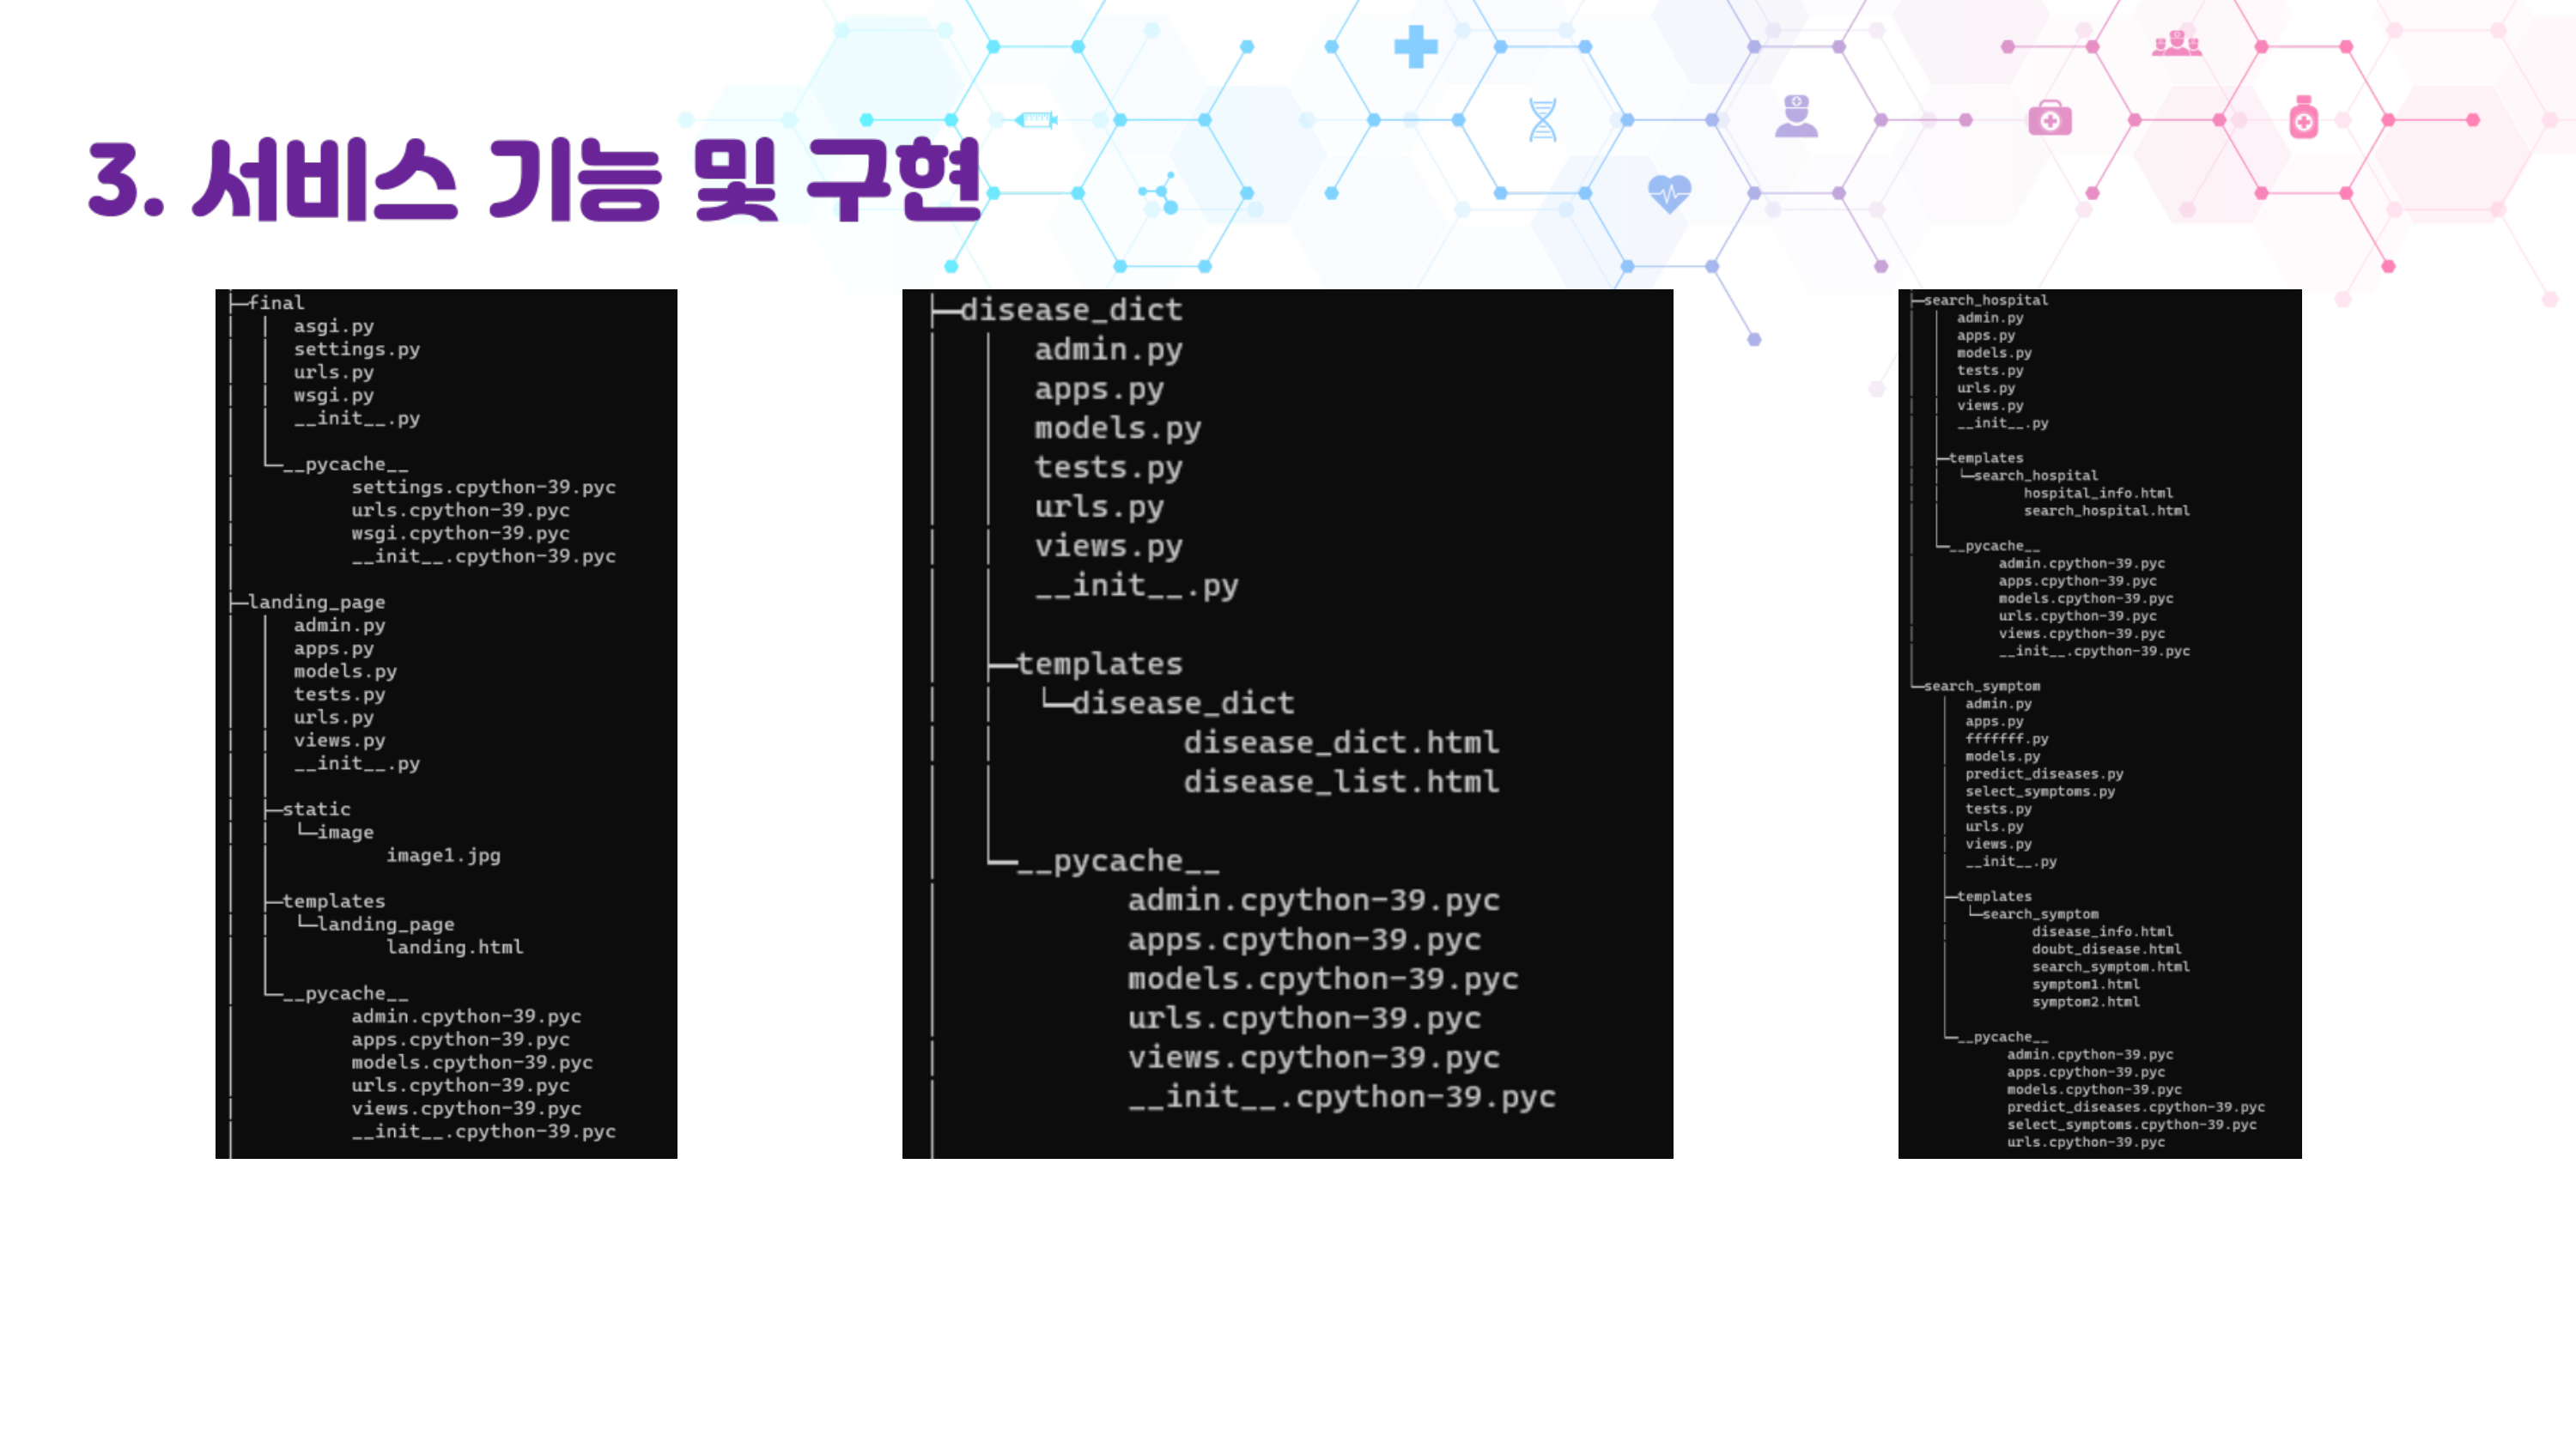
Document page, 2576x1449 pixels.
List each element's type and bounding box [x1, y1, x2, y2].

text_box [1899, 289, 2302, 1160]
text_box [677, 0, 2576, 397]
picture [71, 106, 1026, 264]
text_box [216, 289, 677, 1160]
text_box [902, 289, 1674, 1160]
